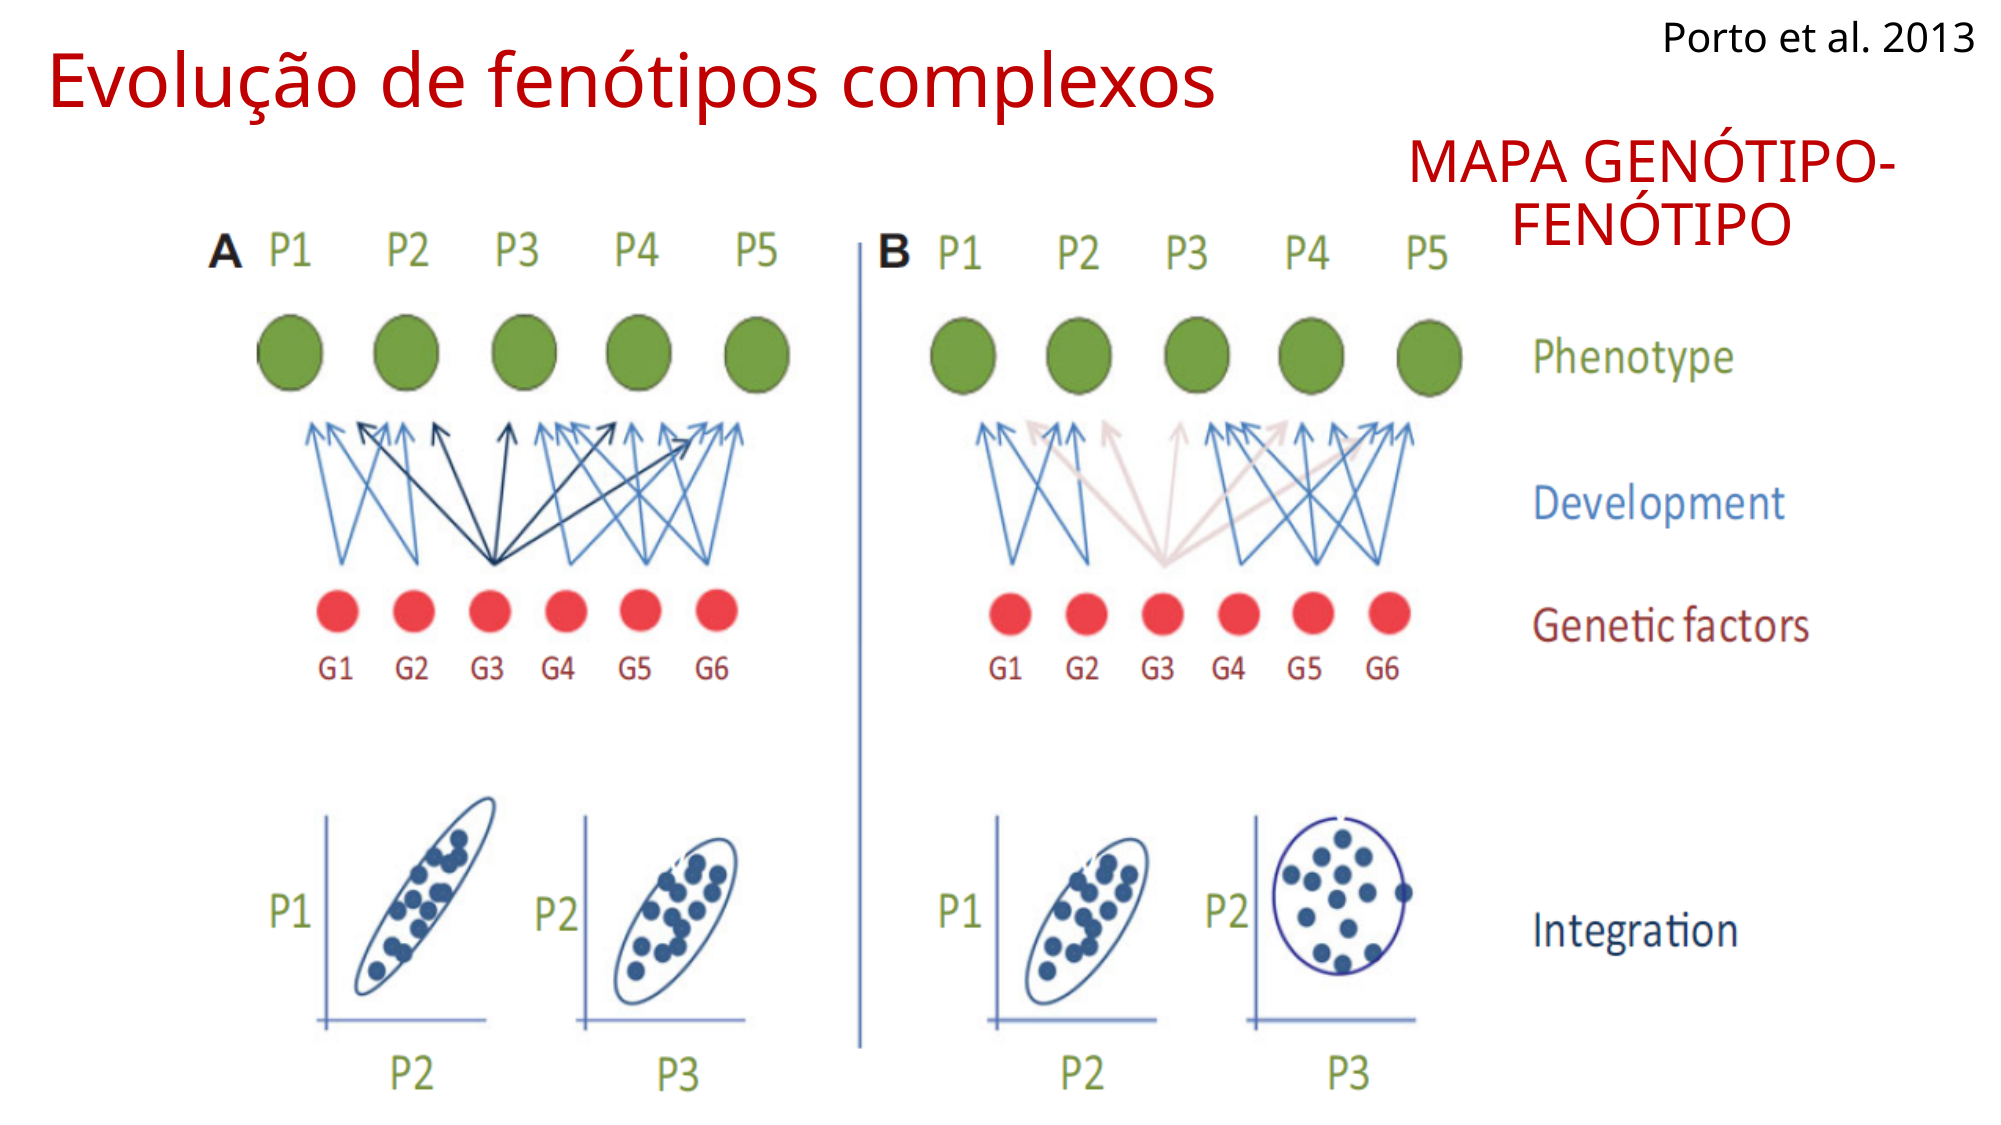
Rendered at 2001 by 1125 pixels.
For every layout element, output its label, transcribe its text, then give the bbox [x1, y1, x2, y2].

text_box Evolução de fenótipos complexos [31, 35, 1757, 254]
text_box MAPA GENÓTIPO-FENÓTIPO [1357, 125, 1948, 277]
picture [166, 180, 1876, 1125]
text_box Porto et al. 2013 [1638, 0, 2000, 85]
